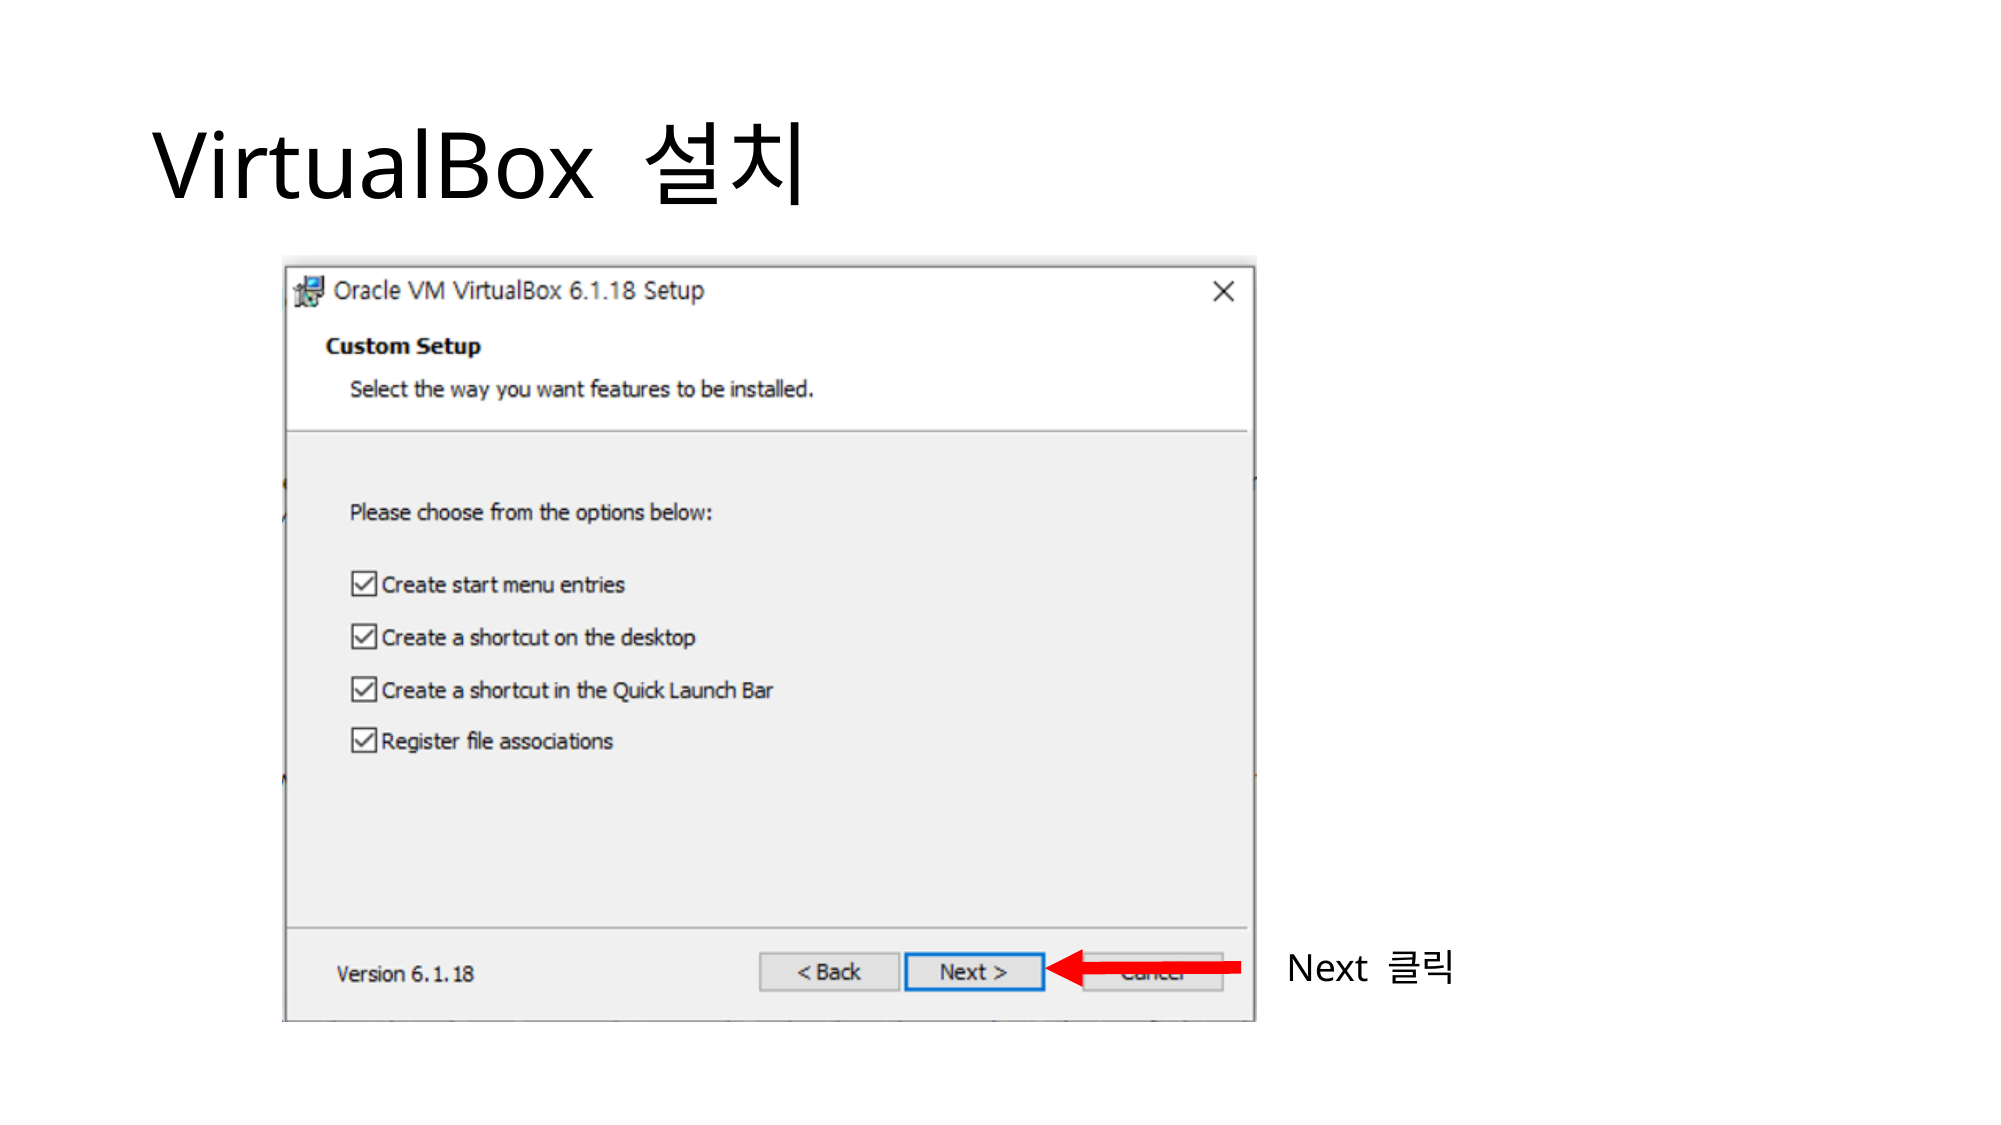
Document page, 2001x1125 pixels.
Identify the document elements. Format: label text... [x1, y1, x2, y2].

text_box Next 클릭 [1271, 937, 1707, 997]
title VirtualBox 설치 [137, 59, 1863, 278]
picture [282, 254, 1257, 1022]
